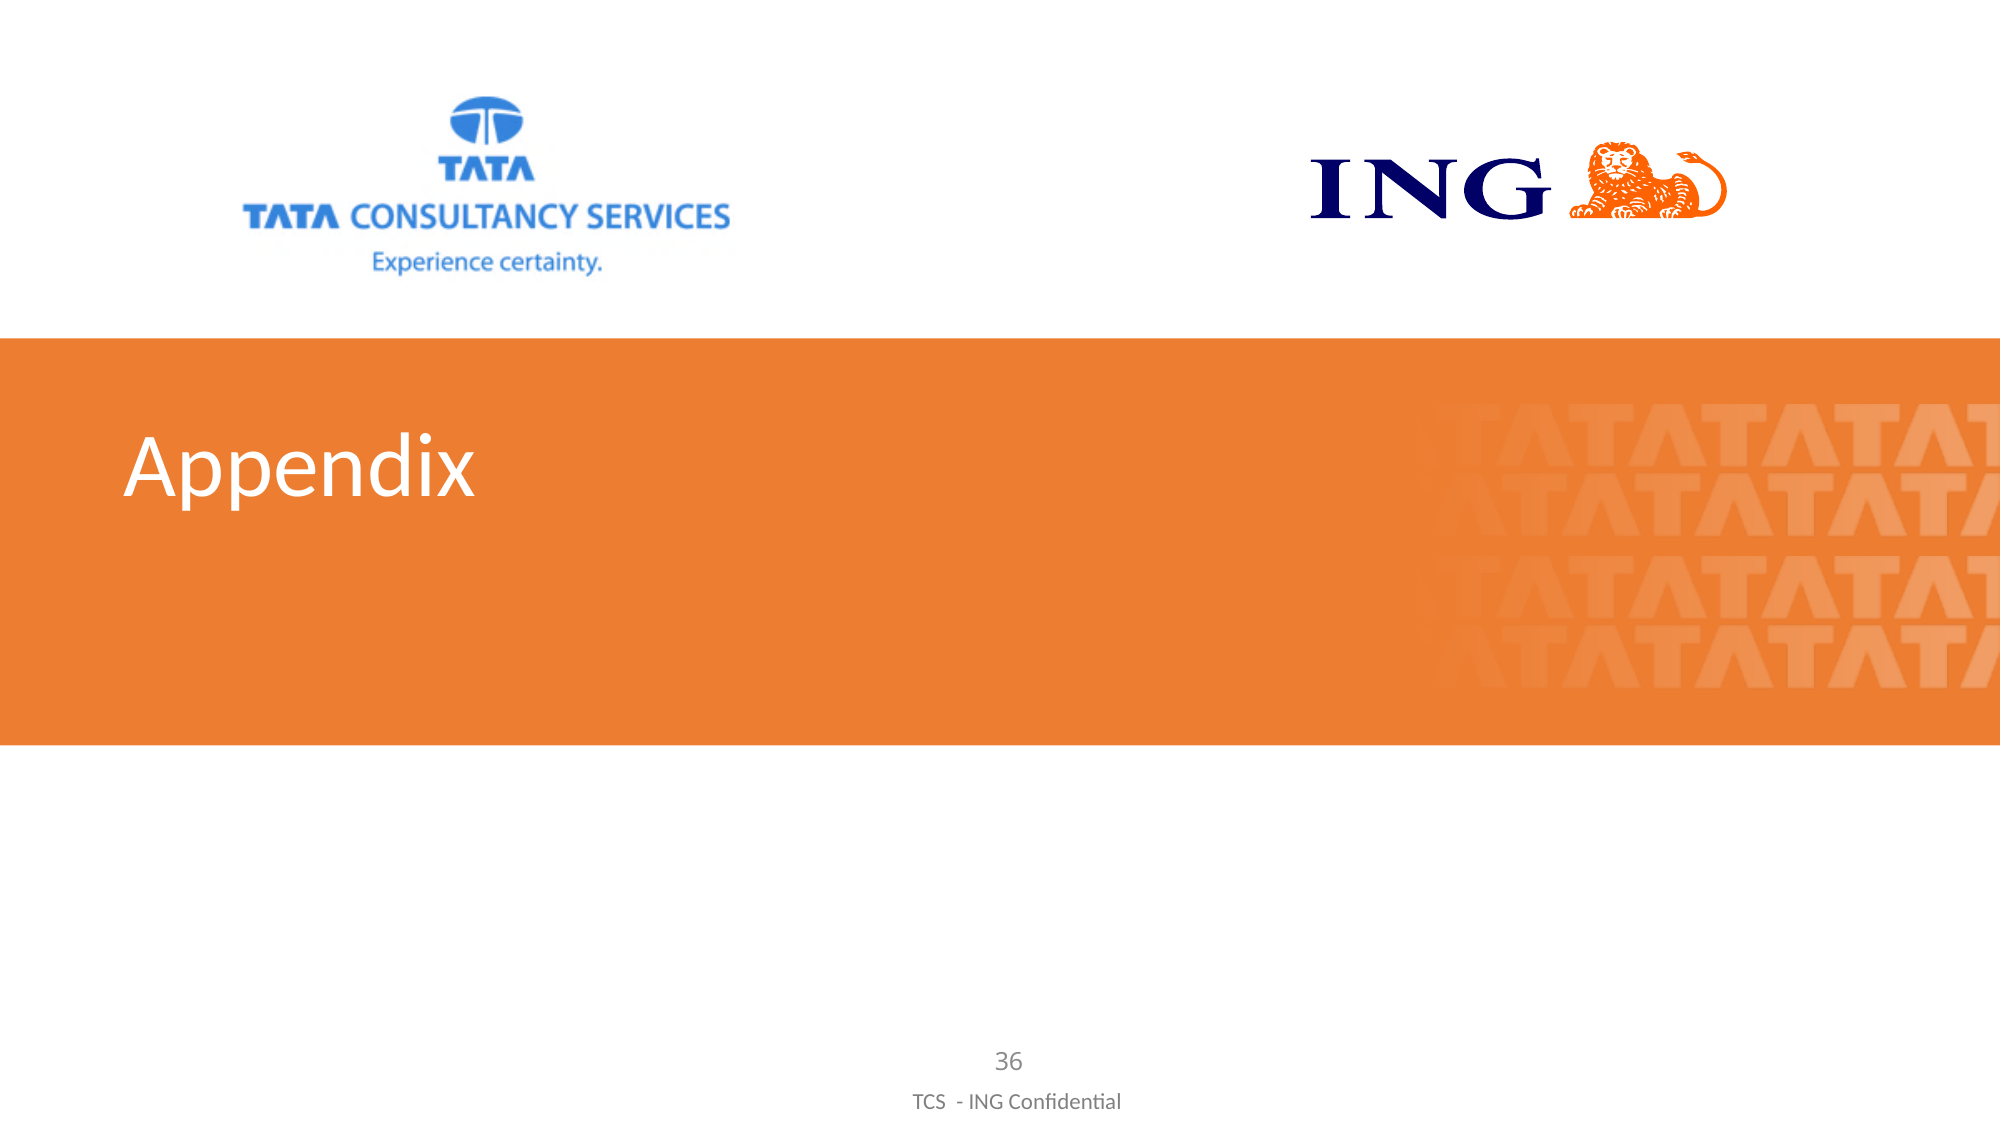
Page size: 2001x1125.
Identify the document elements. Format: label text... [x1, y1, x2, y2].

slide_number 36 [964, 1032, 1054, 1093]
picture [1361, 404, 2000, 540]
list Appendix [109, 405, 1482, 524]
picture [1361, 556, 2000, 692]
picture [236, 42, 735, 315]
